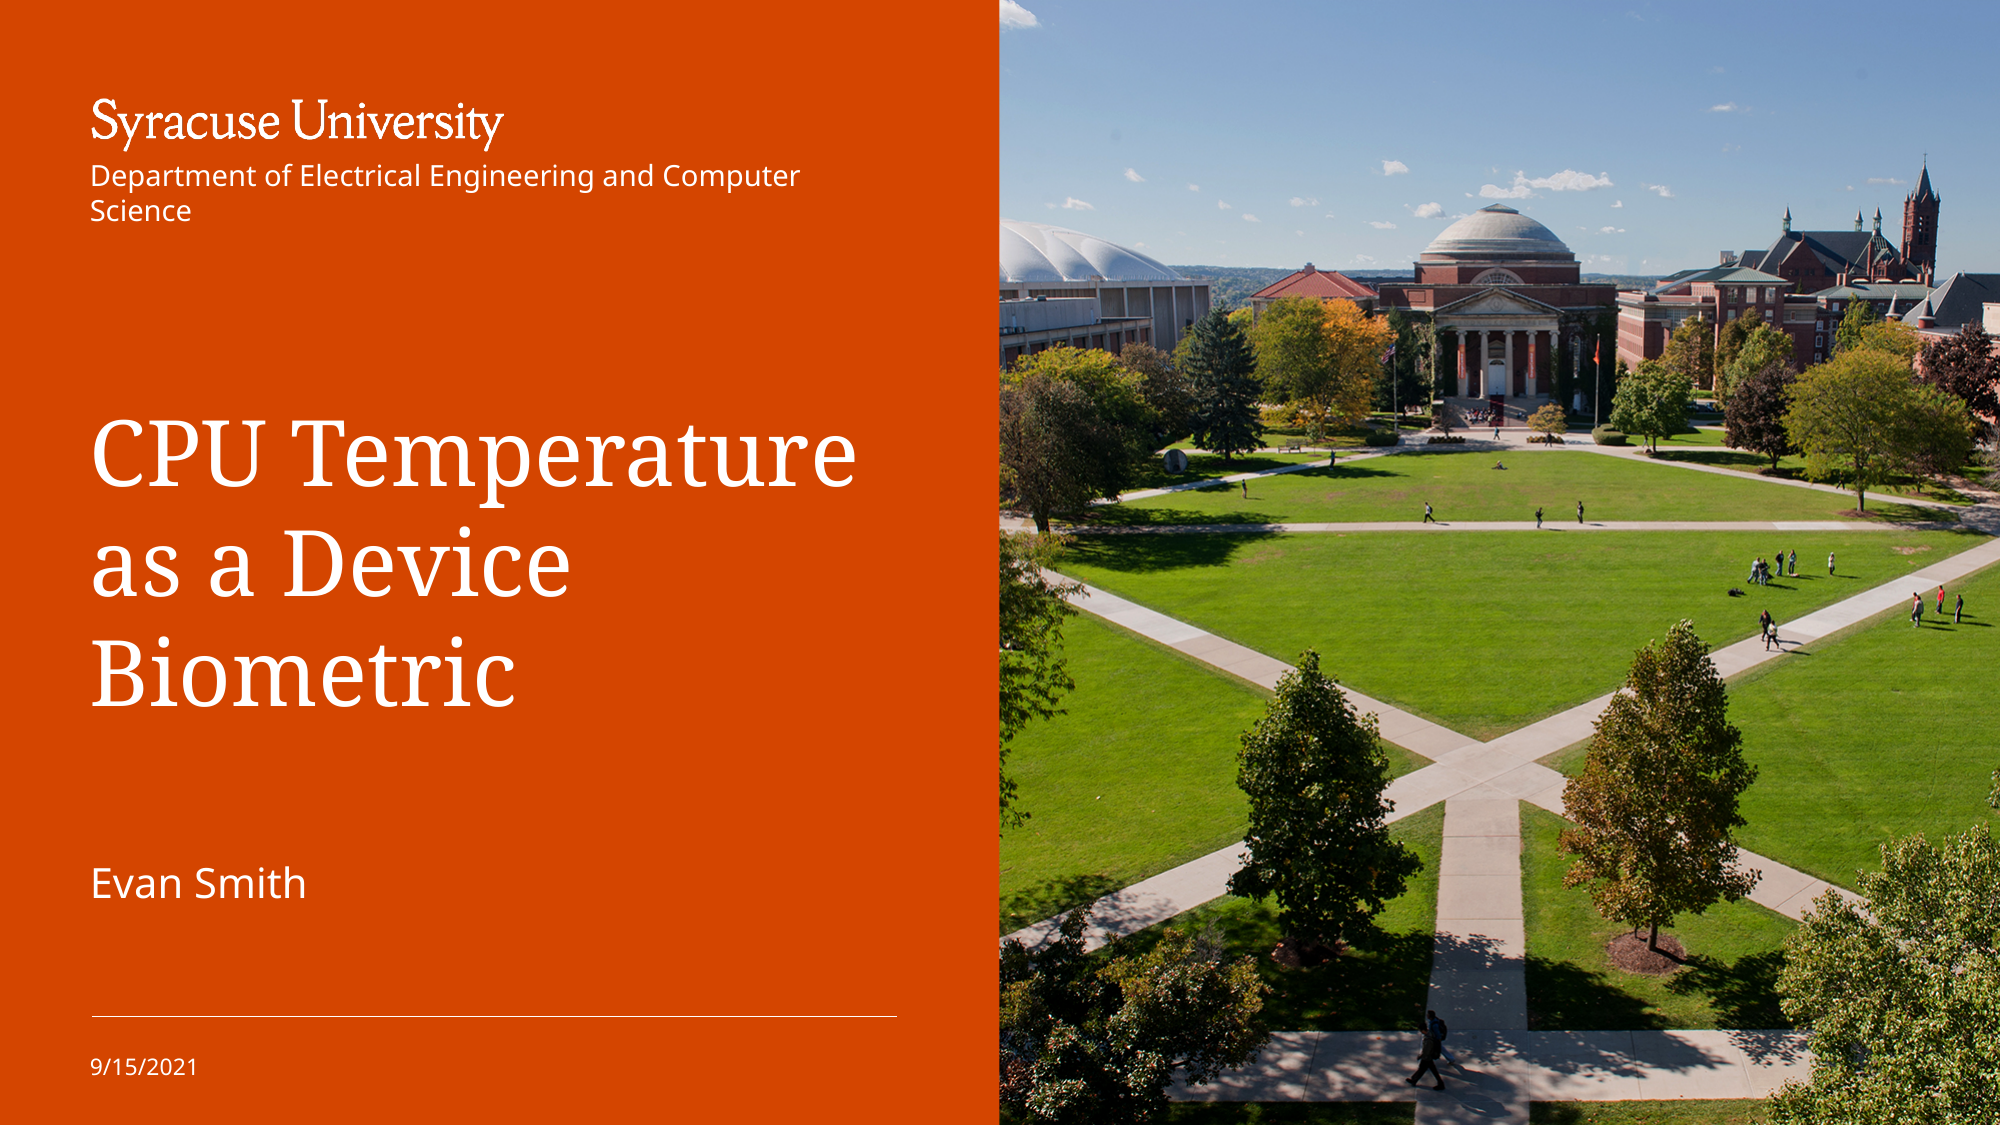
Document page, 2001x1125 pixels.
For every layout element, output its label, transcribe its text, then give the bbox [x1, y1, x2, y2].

title CPU Temperature as a Device Biometric [75, 387, 964, 789]
picture [999, 0, 2000, 1125]
picture [90, 92, 510, 149]
list Department of Electrical Engineering and Computer Science [75, 149, 906, 251]
list 9/15/2021 [75, 1044, 906, 1086]
list Evan Smith [75, 849, 906, 910]
